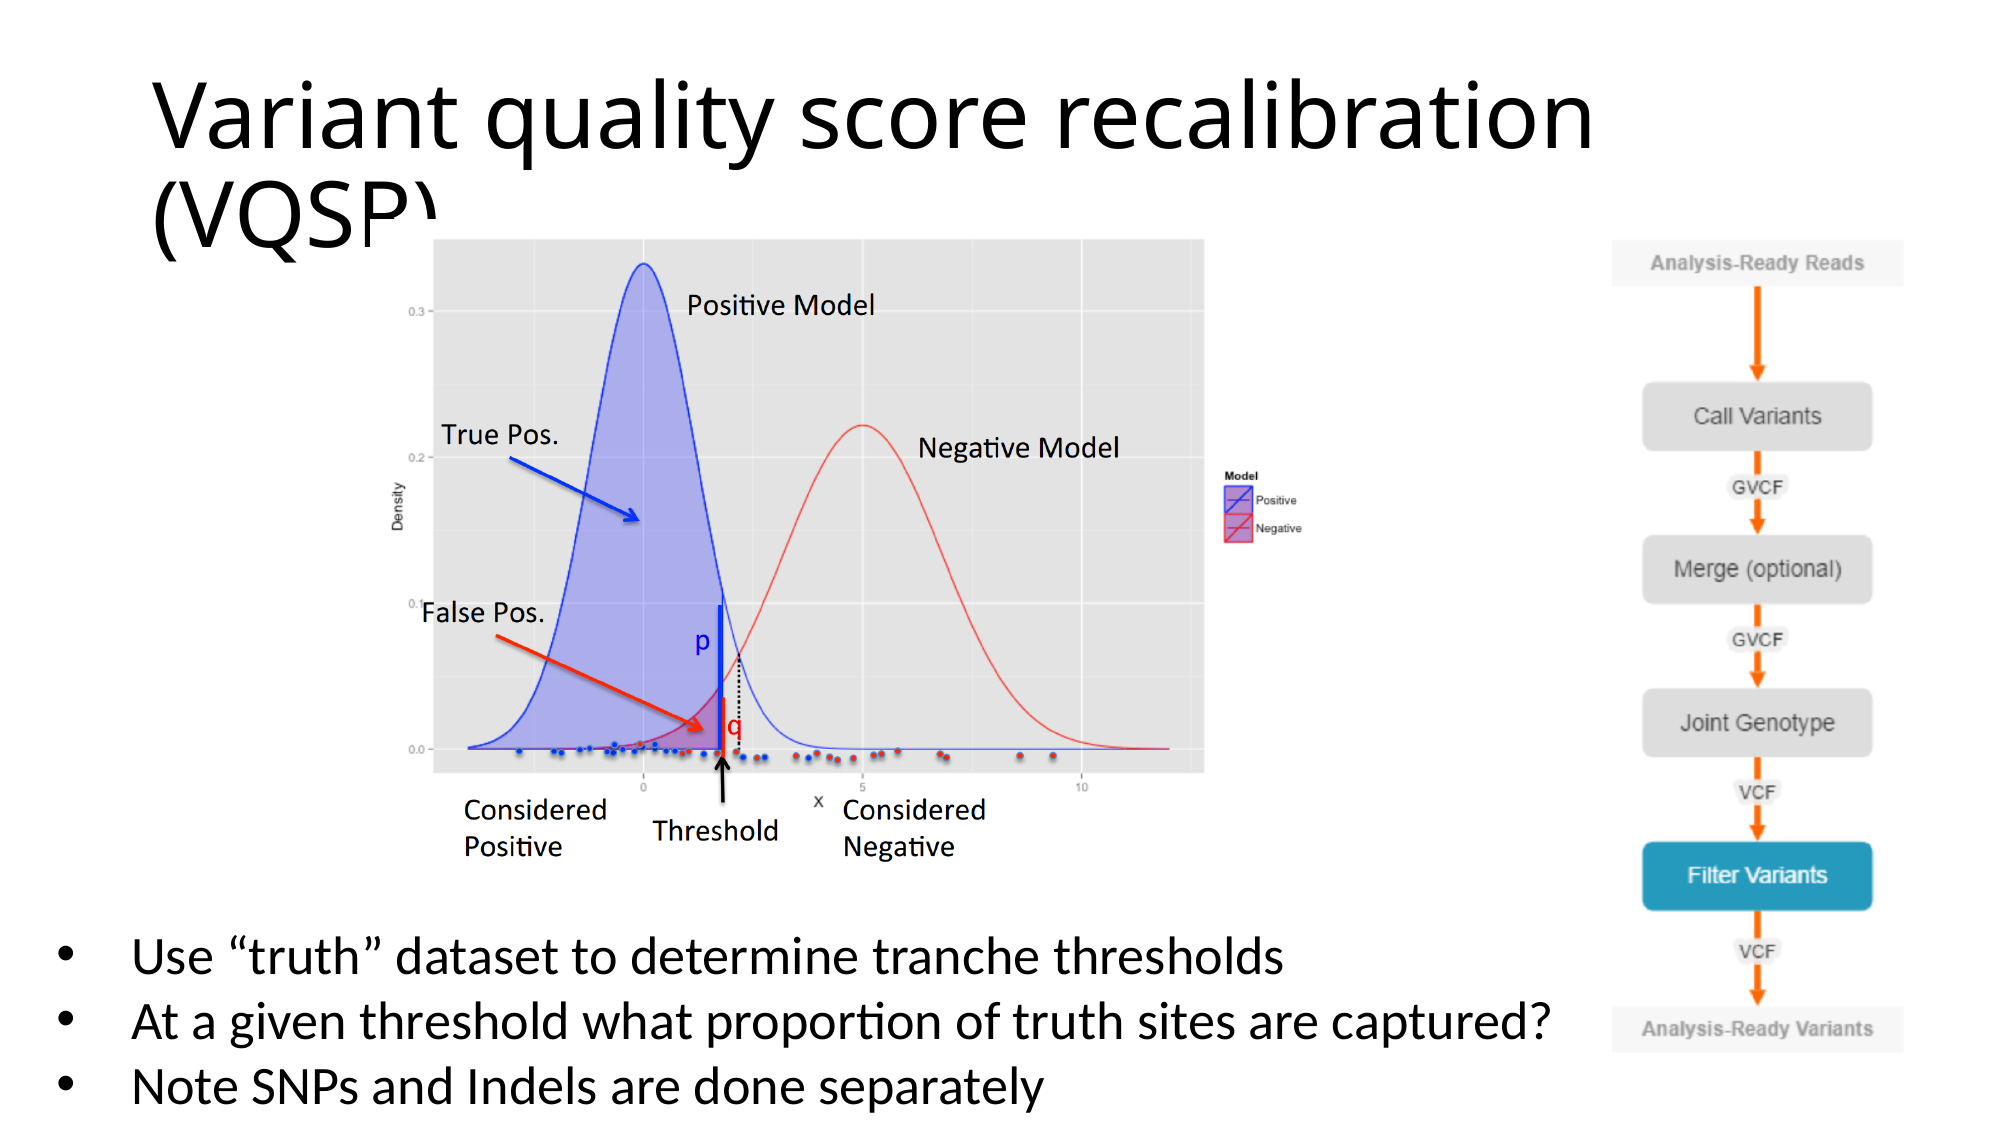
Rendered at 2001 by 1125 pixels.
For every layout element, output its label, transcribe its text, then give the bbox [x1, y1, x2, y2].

picture [1578, 219, 1934, 1091]
picture [370, 219, 1312, 869]
text_box Use “truth” dataset to determine tranche thresholds At a given threshold what proportion of truth sites are captured? Note SNPs and Indels are done separately [41, 912, 1572, 1123]
title Variant quality score recalibration (VQSR) [137, 59, 1863, 278]
